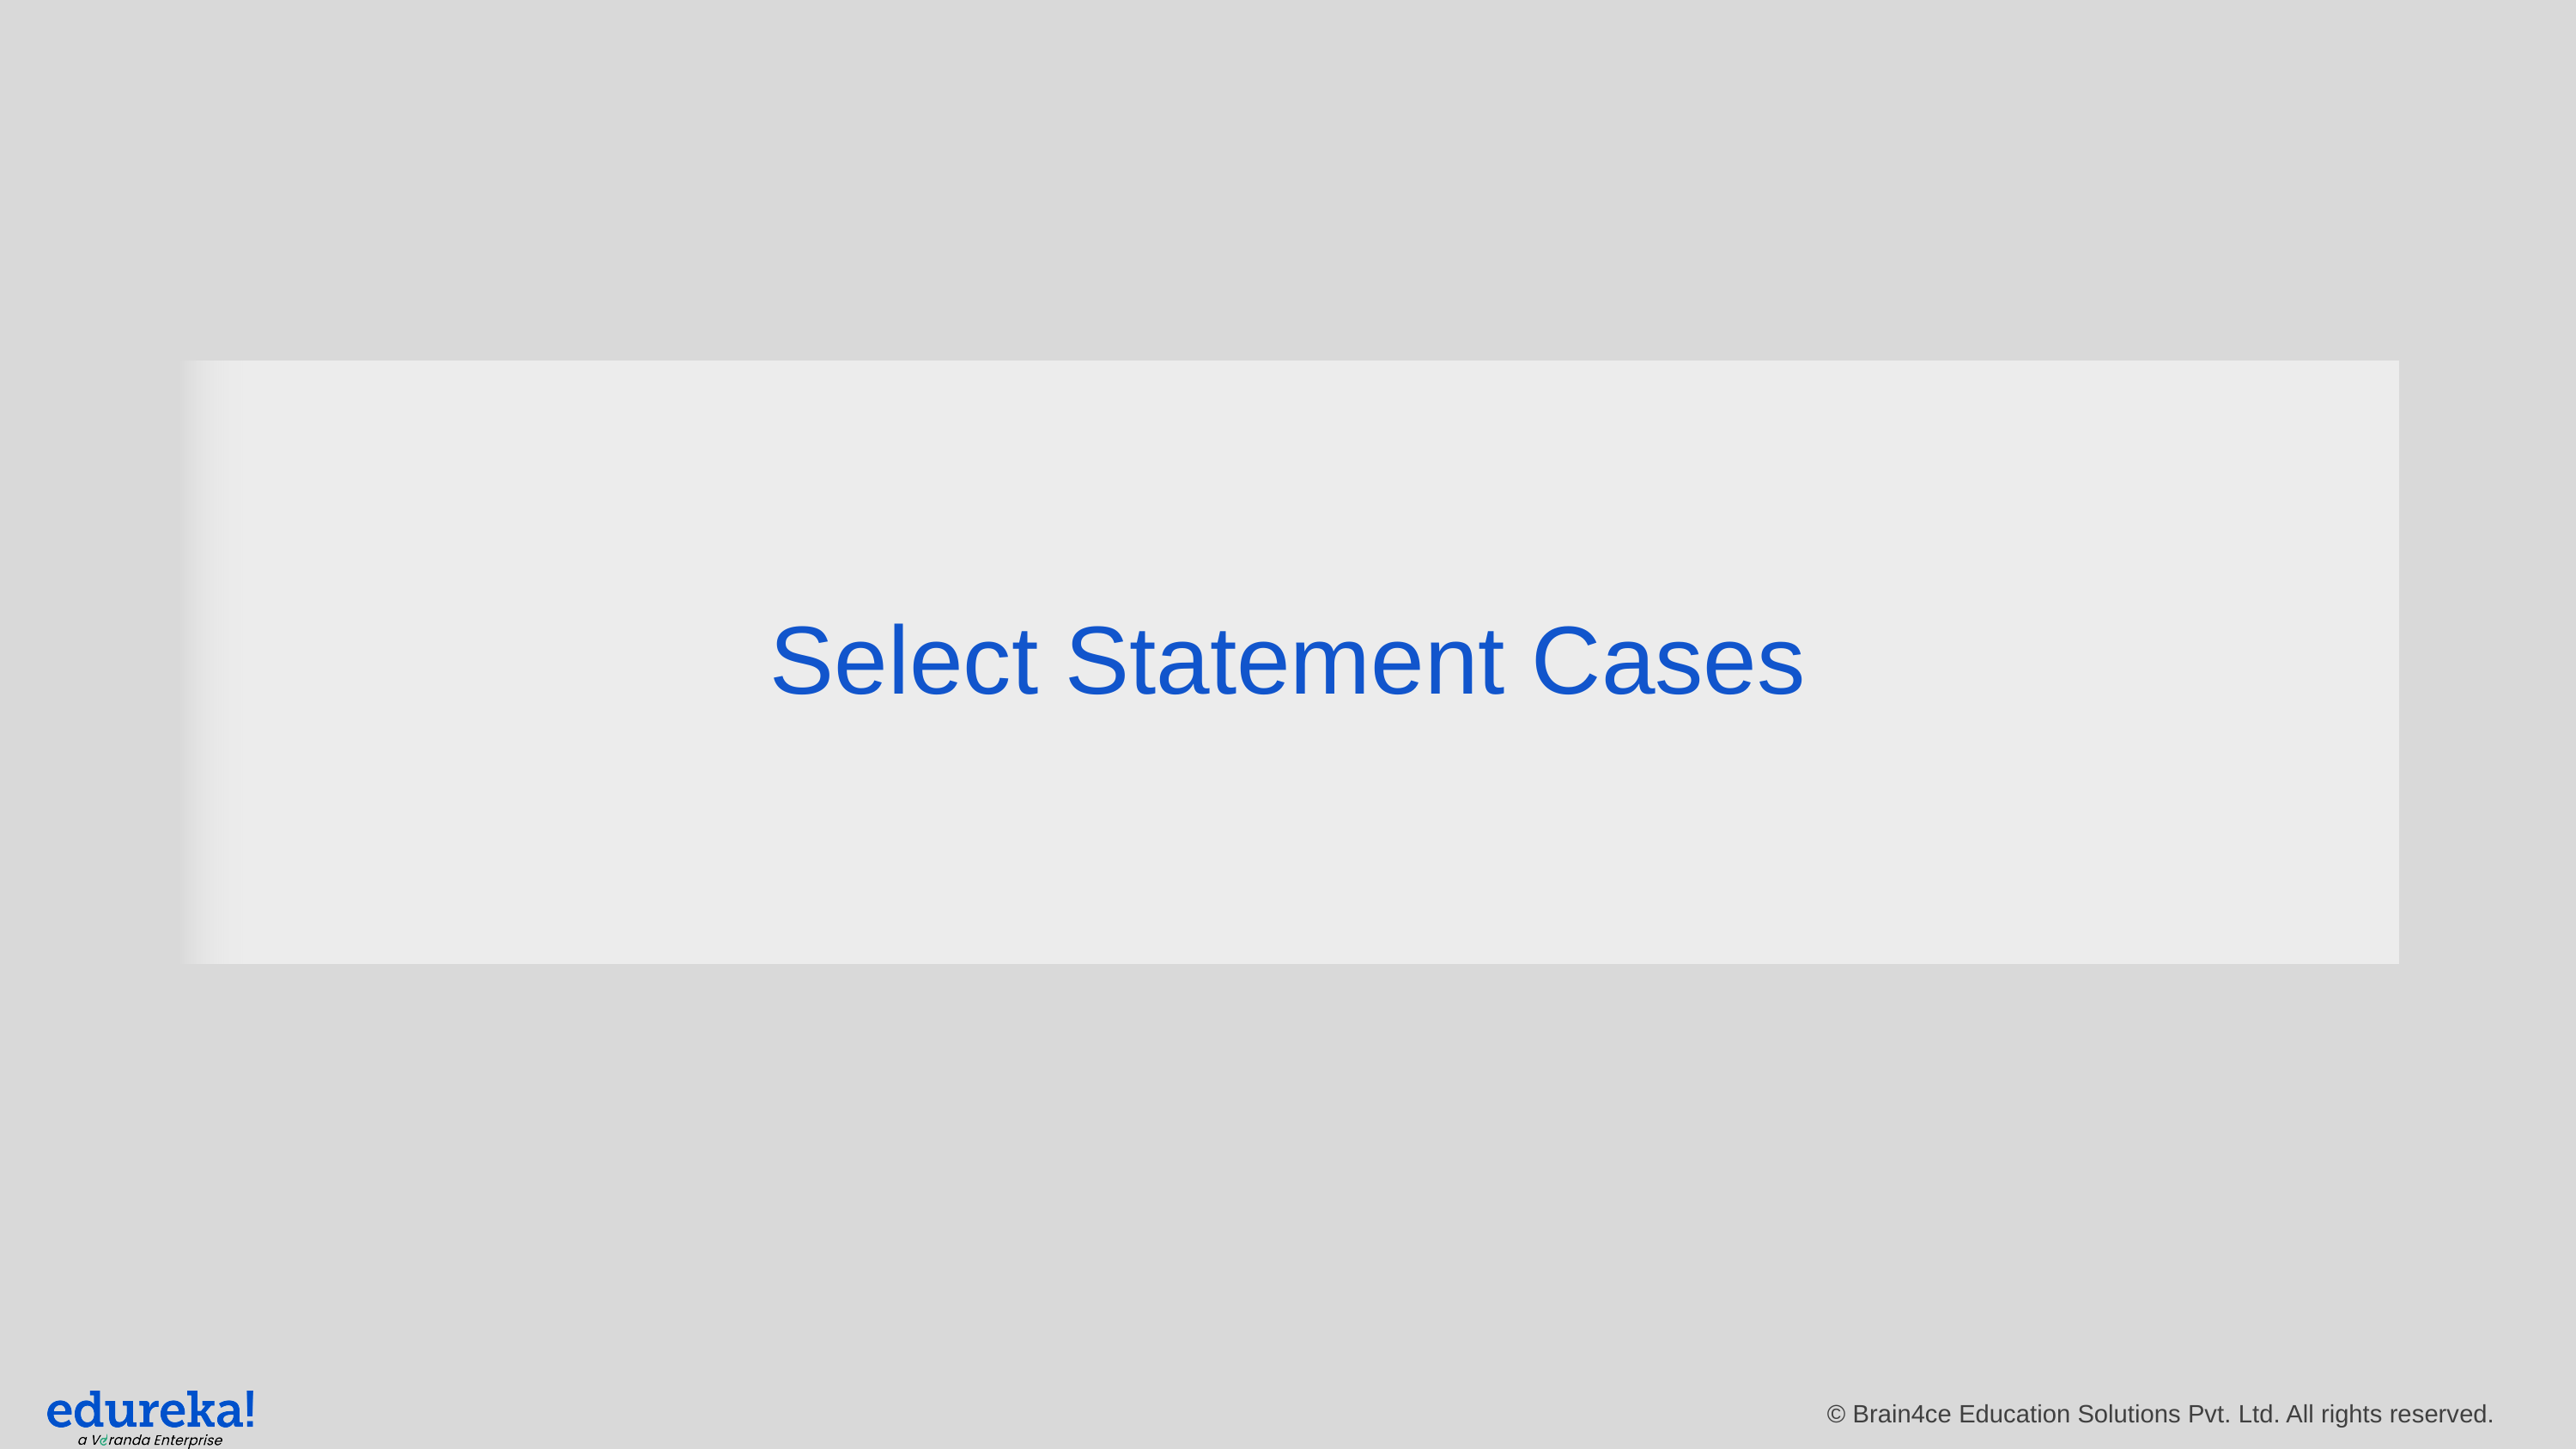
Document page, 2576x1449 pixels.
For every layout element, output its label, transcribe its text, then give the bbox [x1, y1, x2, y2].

picture [47, 1391, 253, 1449]
title Select Statement Cases [177, 361, 2399, 964]
